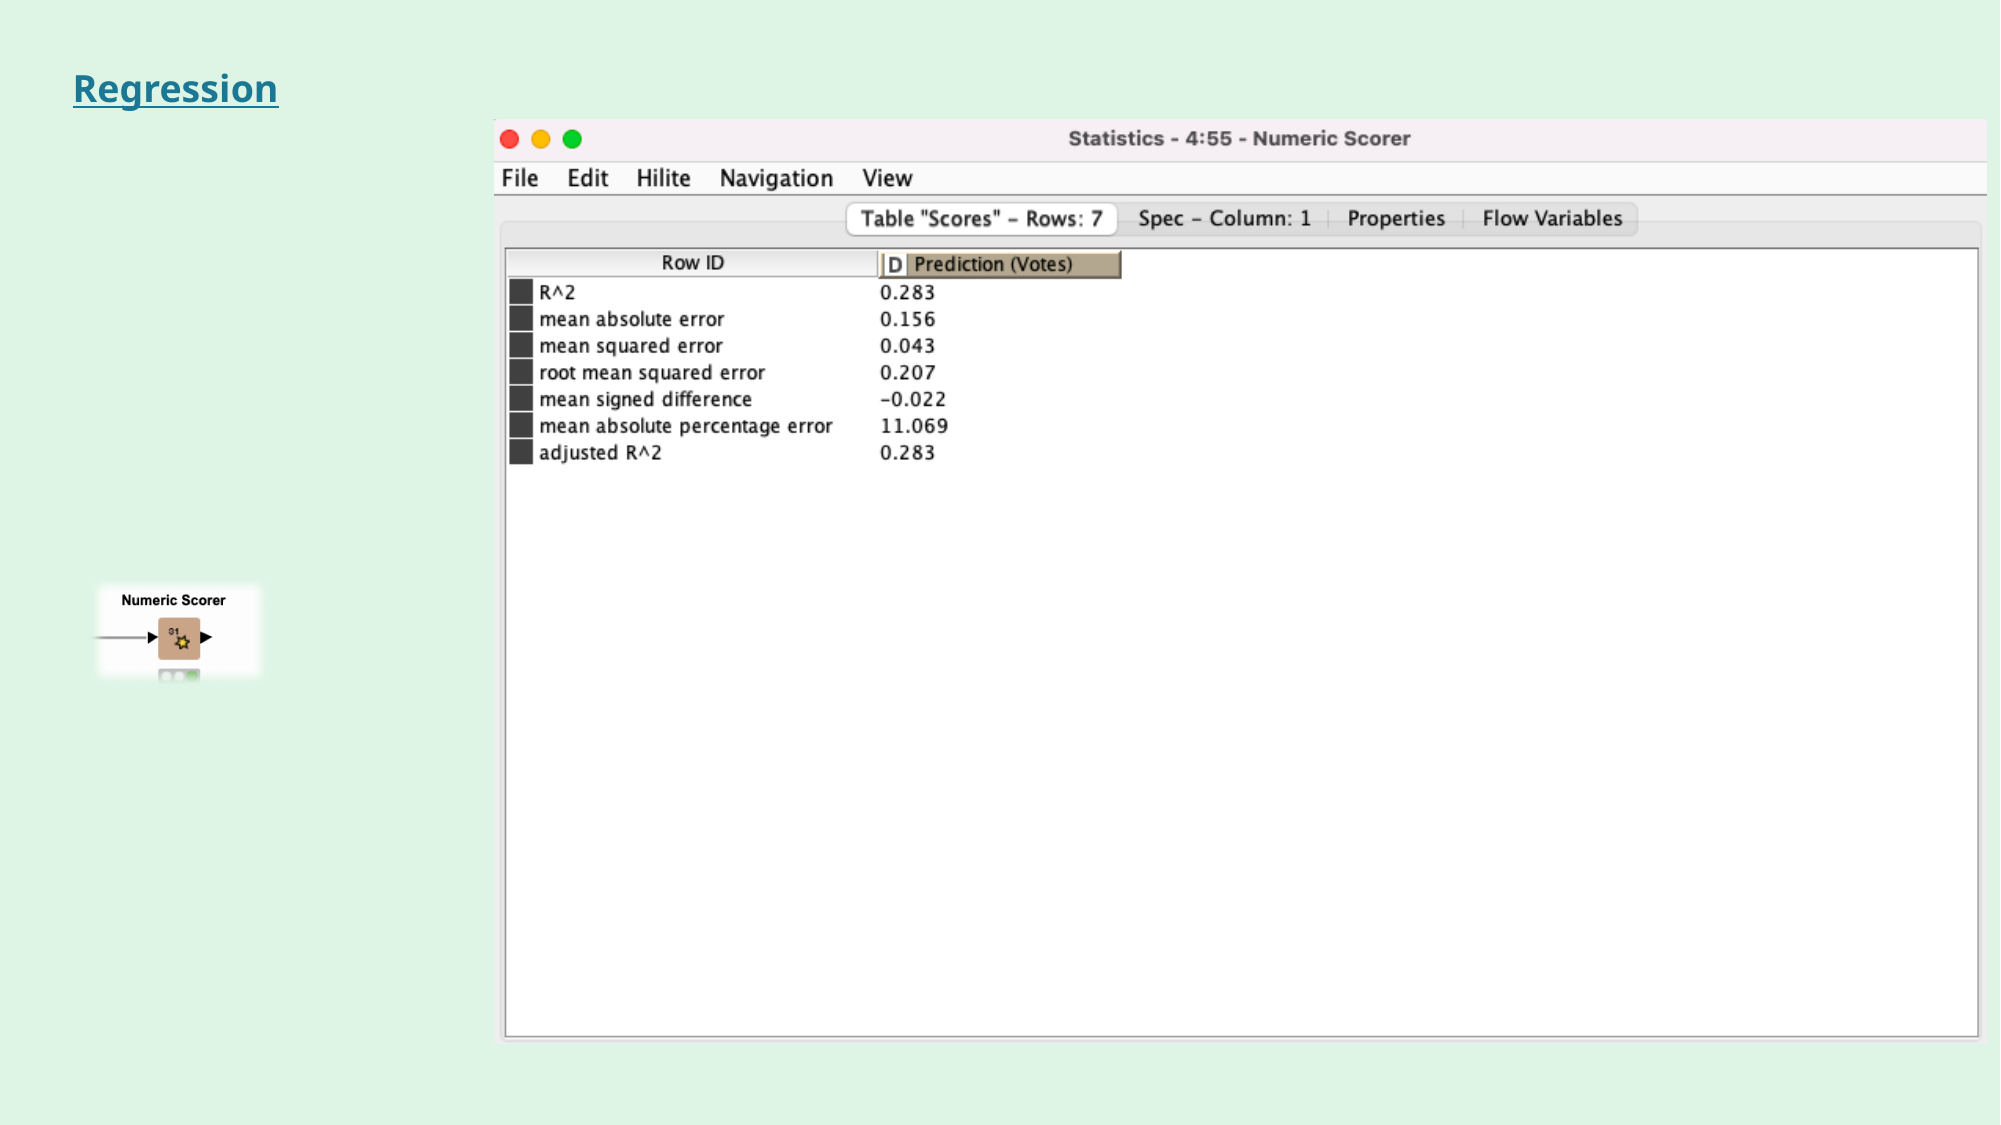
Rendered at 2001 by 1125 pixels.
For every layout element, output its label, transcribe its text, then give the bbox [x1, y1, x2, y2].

picture [88, 575, 271, 687]
picture [494, 119, 1987, 1045]
text_box Regression [57, 57, 430, 118]
